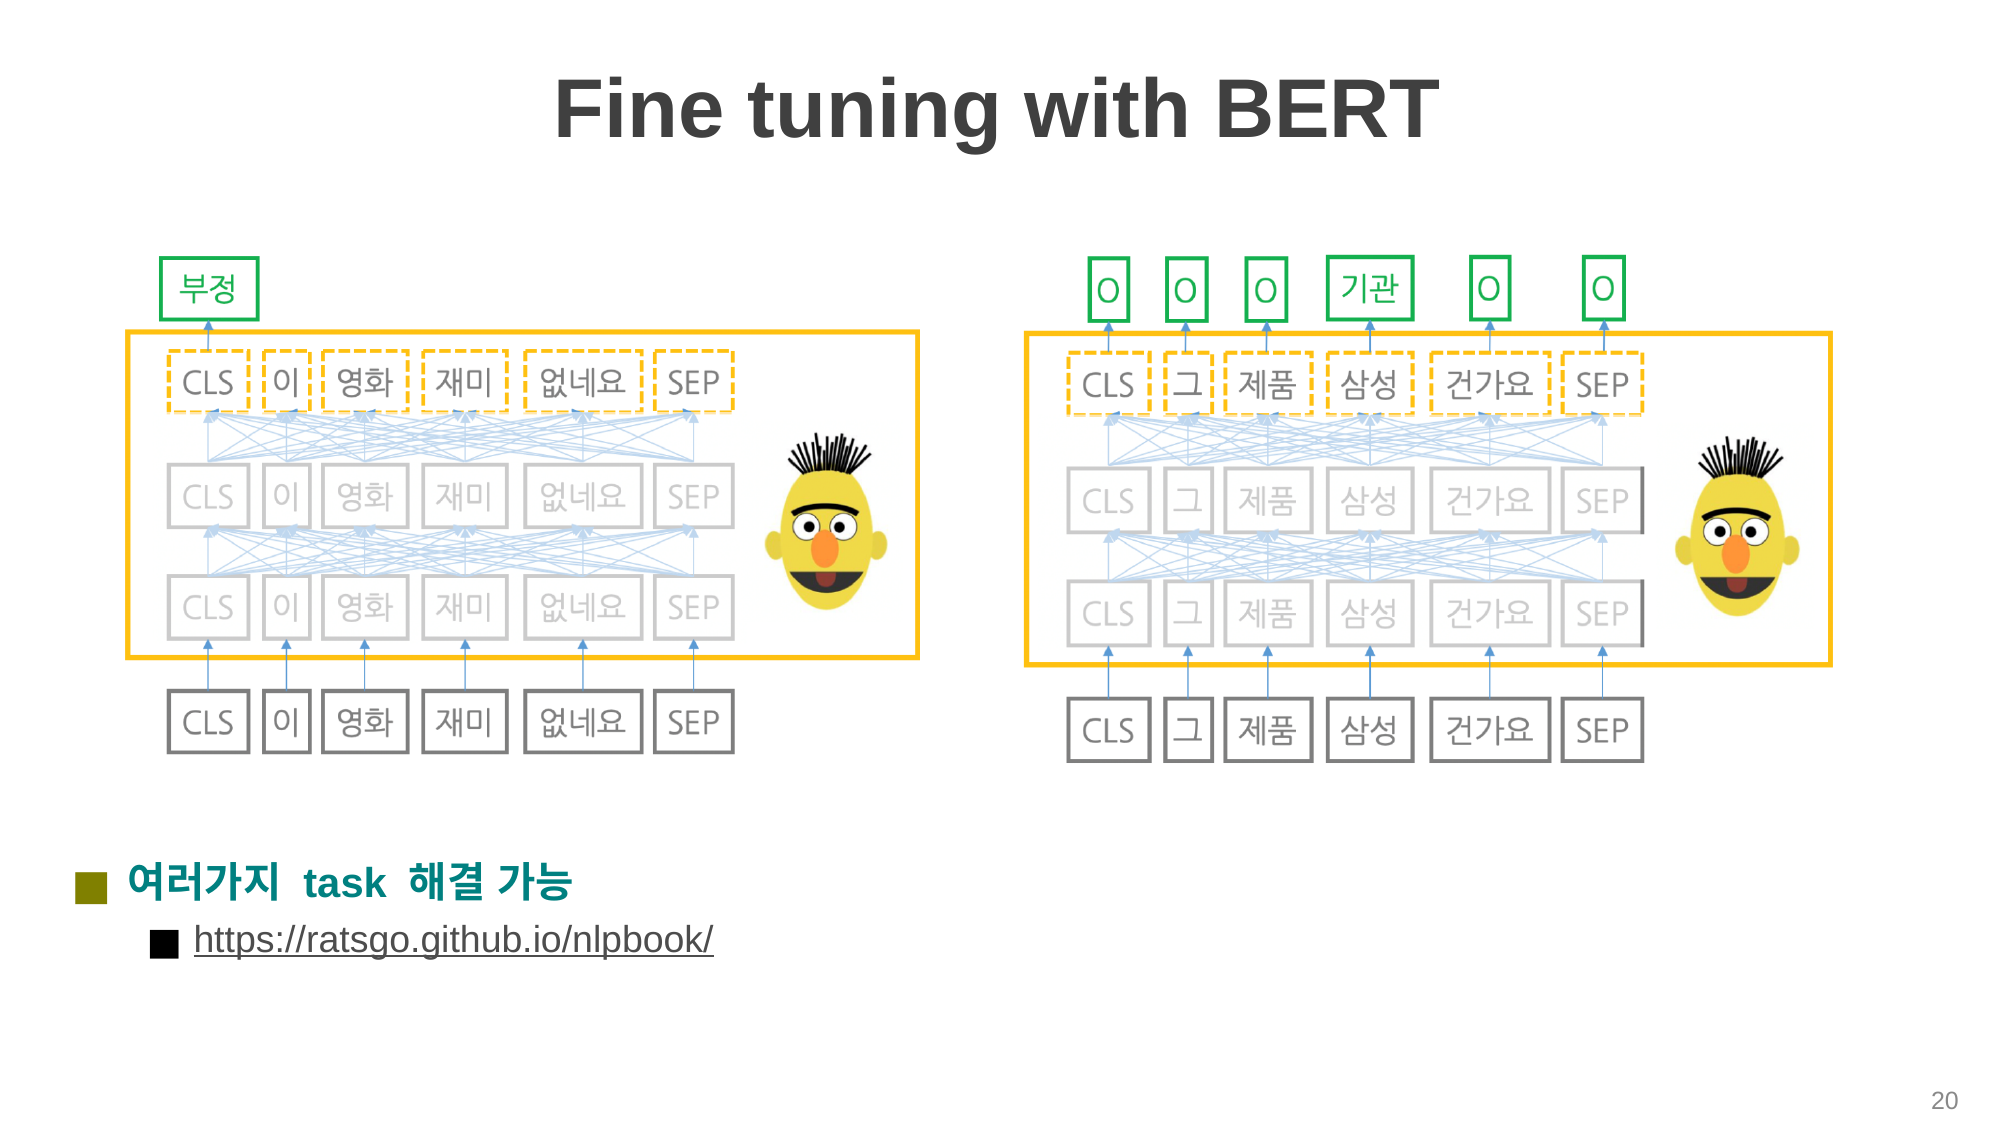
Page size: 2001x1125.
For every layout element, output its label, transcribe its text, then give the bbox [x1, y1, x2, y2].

list 여러가지 task 해결 가능 https://ratsgo.github.io/nlpbook/ [56, 847, 1940, 1035]
picture [1017, 244, 1854, 788]
title Fine tuning with BERT [55, 24, 1941, 185]
slide_number ‹#› [1897, 1082, 1993, 1122]
picture [112, 244, 950, 788]
